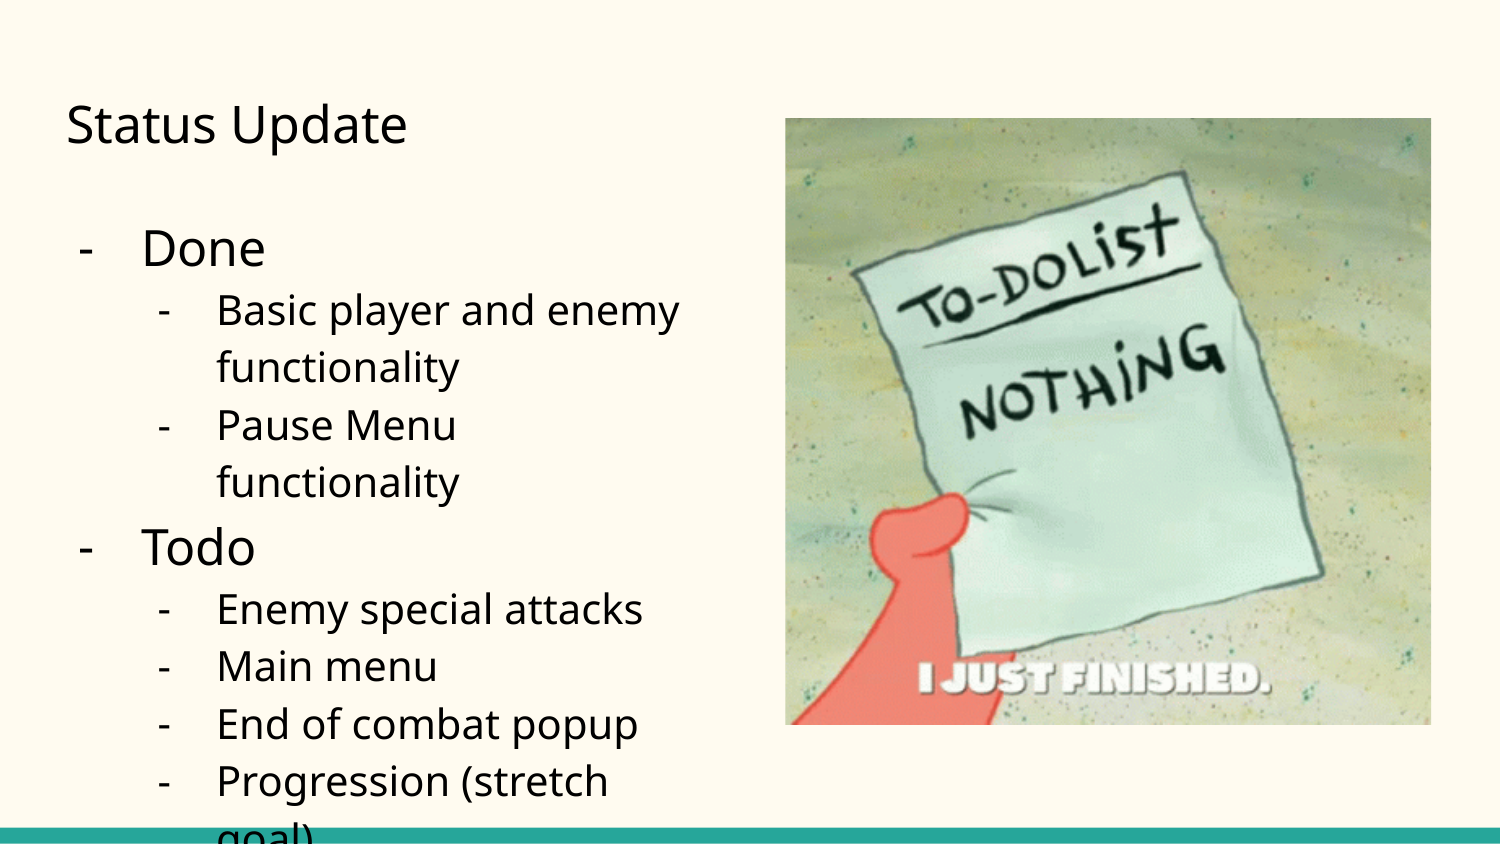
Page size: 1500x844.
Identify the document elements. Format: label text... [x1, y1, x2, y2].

picture [785, 118, 1432, 726]
list Done Basic player and enemy functionality Pause Menu functionality Todo Enemy special attacks Main menu End of combat popup Progression (stretch goal) [51, 192, 721, 750]
title Status Update [51, 72, 1449, 174]
